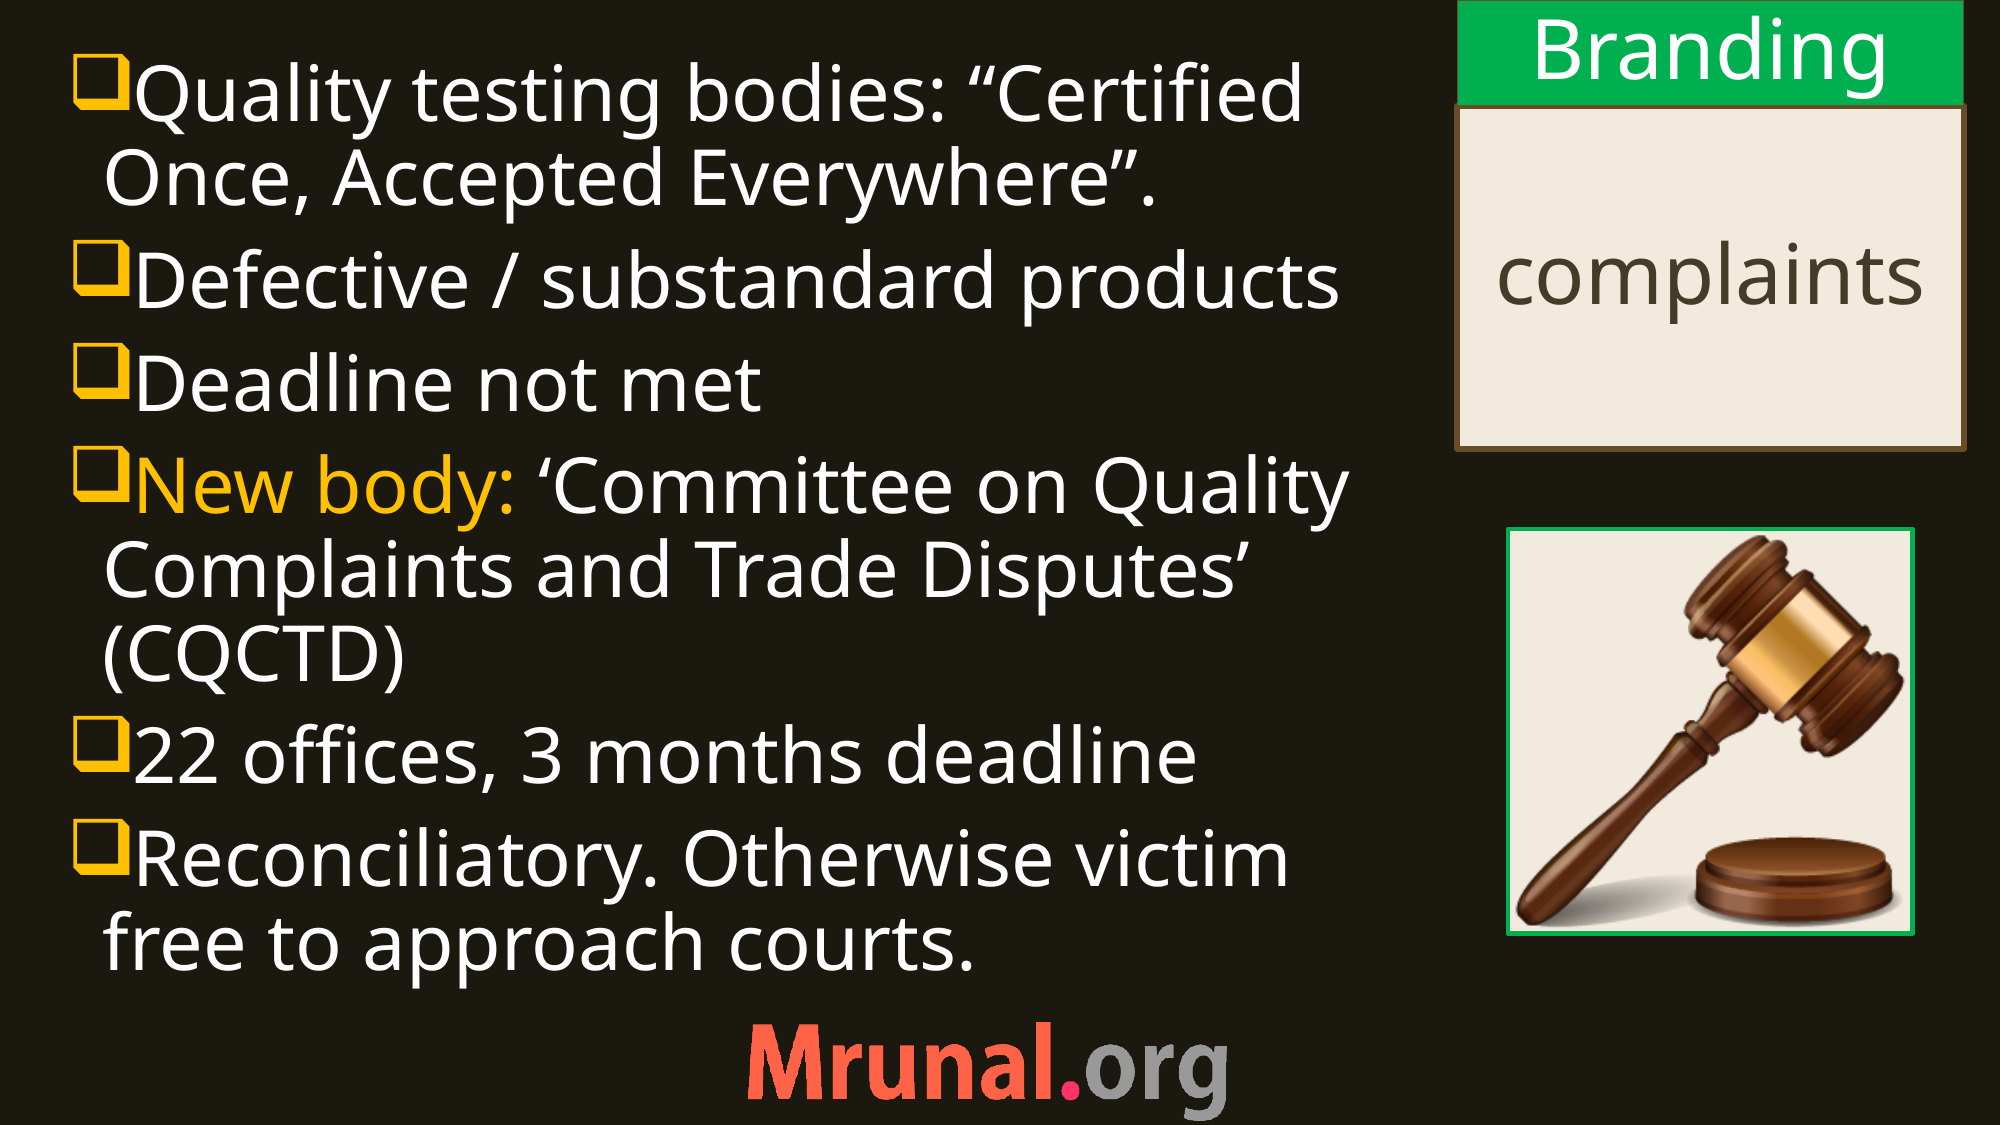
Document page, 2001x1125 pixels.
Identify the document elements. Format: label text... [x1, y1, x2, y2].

list Branding [1457, 0, 1964, 106]
picture [741, 1014, 1230, 1125]
title complaints [1454, 103, 1967, 452]
list Quality testing bodies: “Certified Once, Accepted Everywhere”. Defective / substandard products Deadline not met New body: ‘Committee on Quality Complaints and Trade Disputes’ (CQCTD) 22 offices, 3 months deadline Reconciliatory. Otherwise victim free to approach courts. [52, 47, 1447, 1014]
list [1510, 530, 1911, 932]
